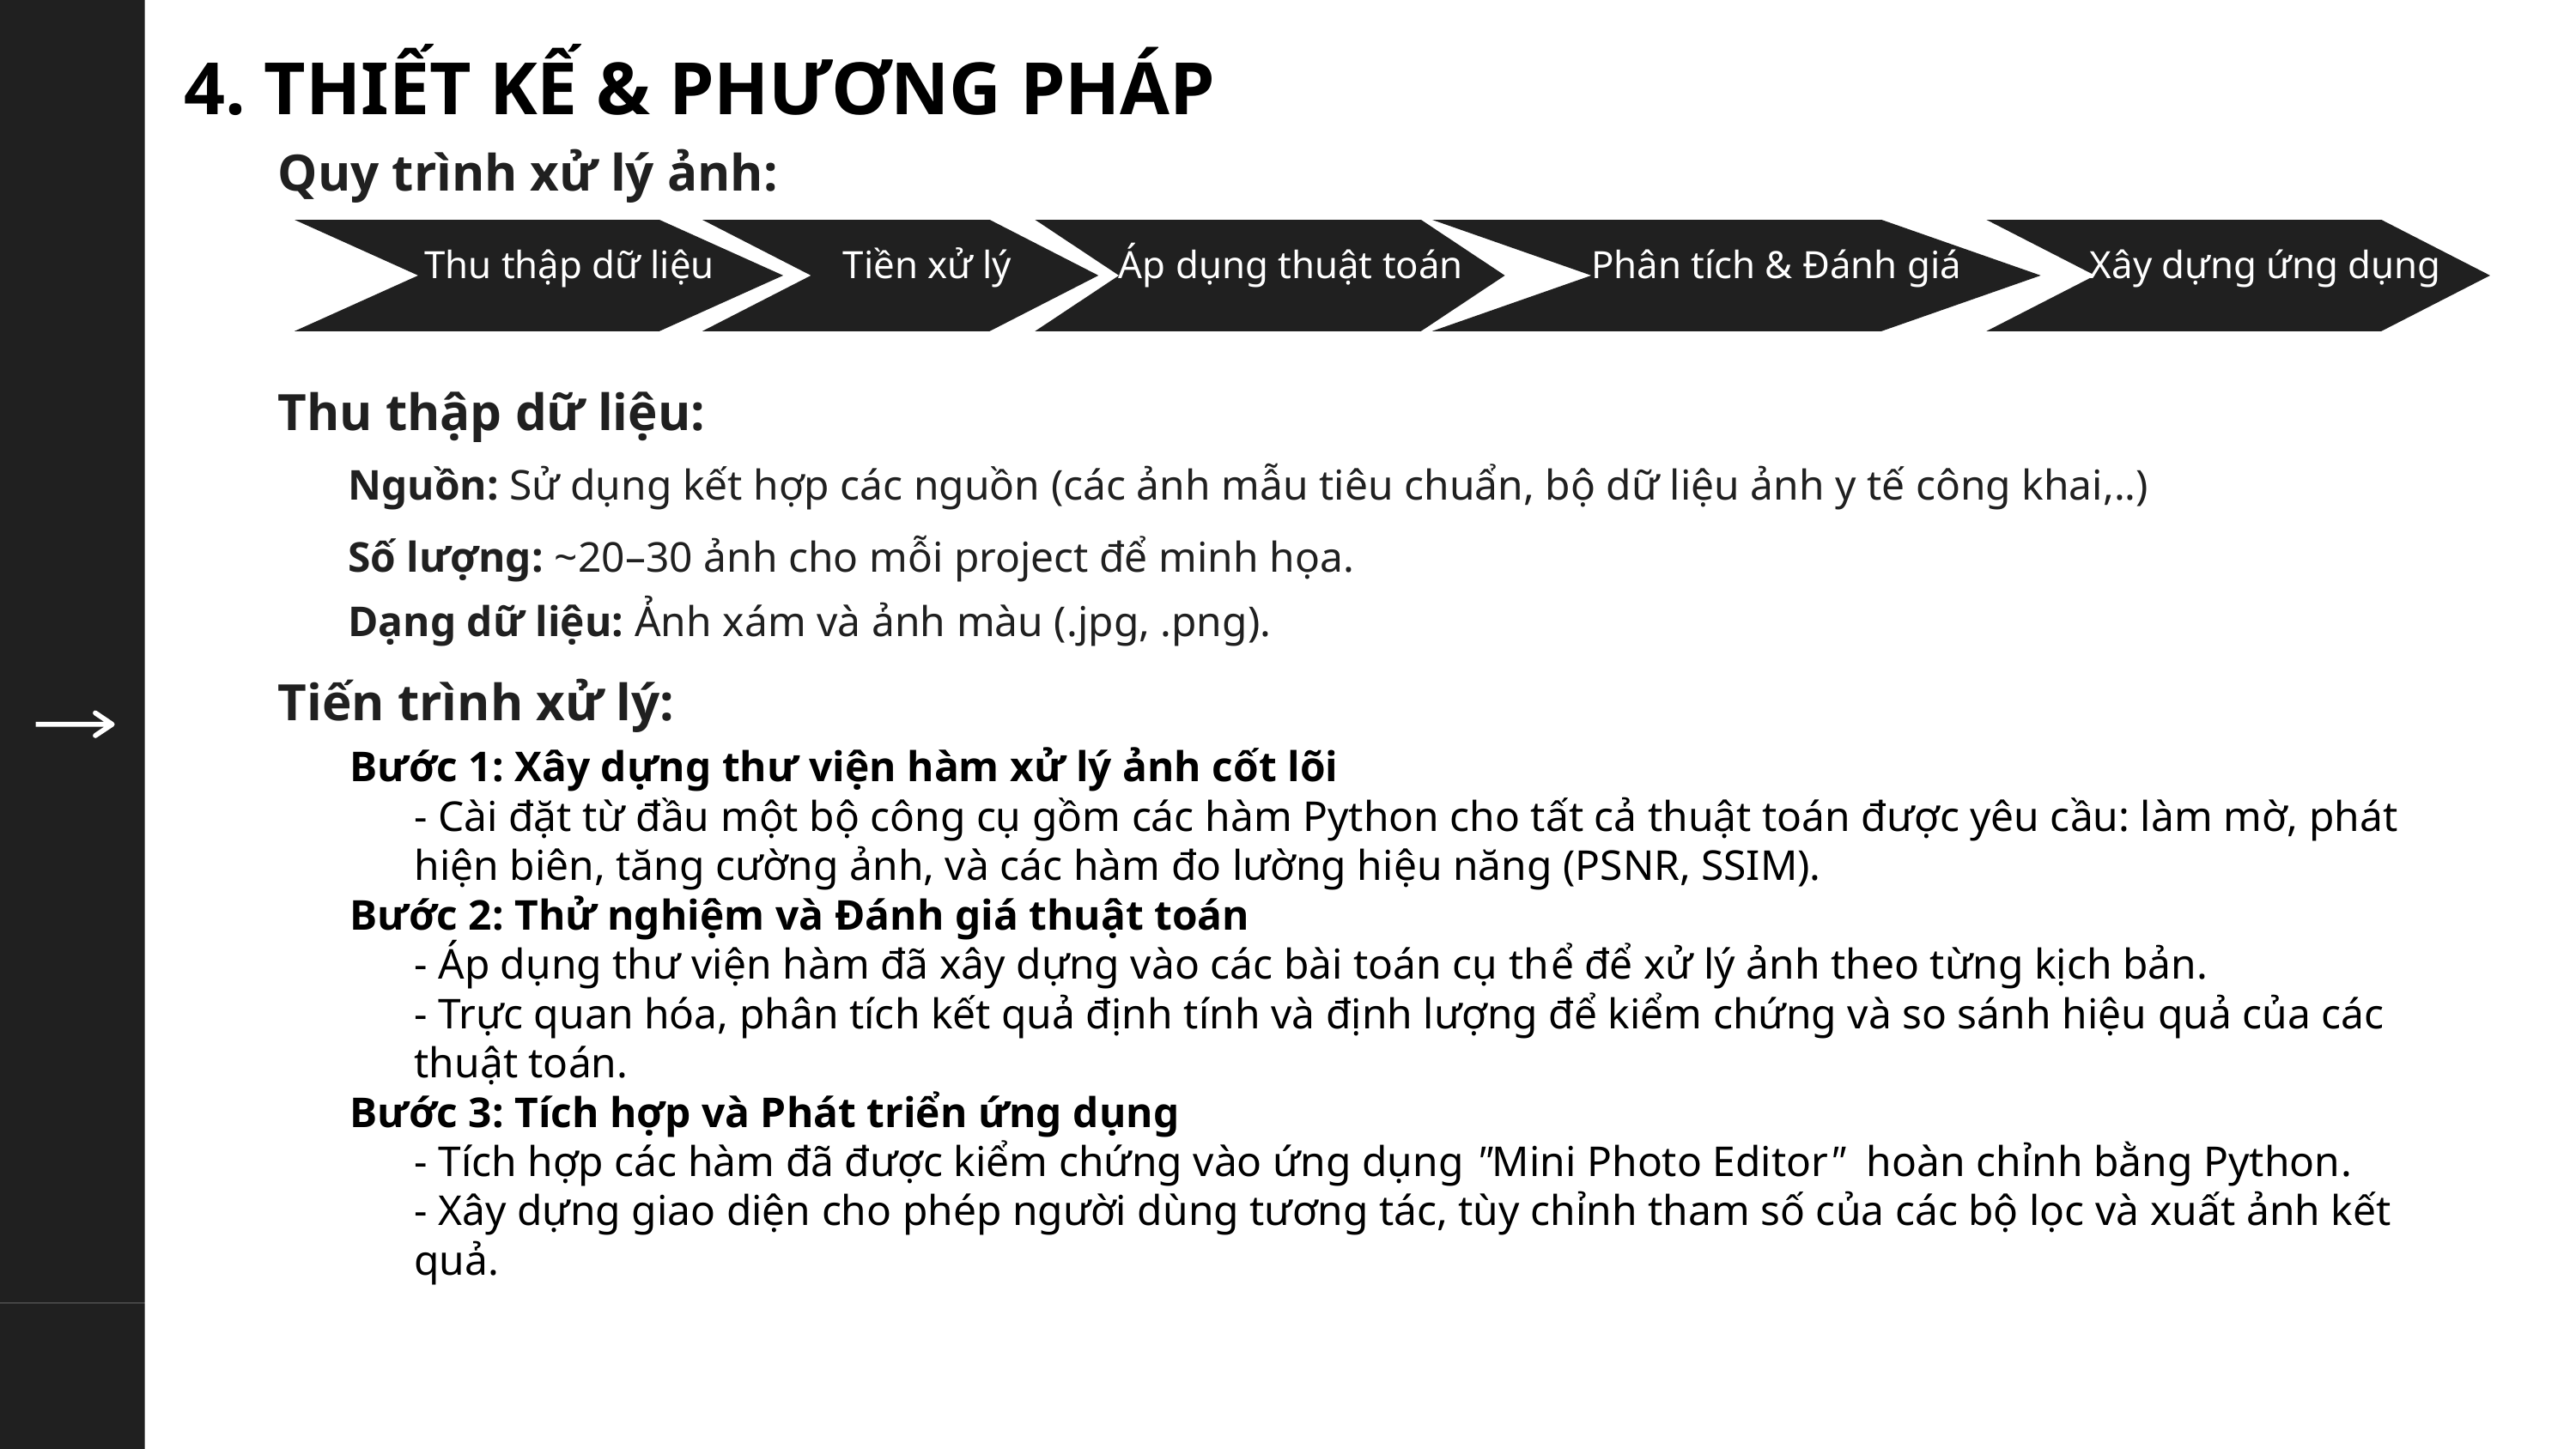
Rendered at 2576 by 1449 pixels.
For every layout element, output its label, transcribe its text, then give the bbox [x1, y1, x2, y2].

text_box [294, 219, 701, 332]
text_box Bước 1: Xây dựng thư viện hàm xử lý ảnh cốt lõi - Cài đặt từ đầu một bộ công cụ gồm các hàm Python cho tất cả thuật toán được yêu cầu: làm mờ, phát hiện biên, tăng cường ảnh, và các hàm đo lường hiệu năng (PSNR, SSIM). Bước 2: Thử nghiệm và Đánh giá thuật toán - Áp dụng thư viện hàm đã xây dựng vào các bài toán cụ thể để xử lý ảnh theo từng kịch bản. - Trực quan hóa, phân tích kết quả định tính và định lượng để kiểm chứng và so sánh hiệu quả của các thuật toán. Bước 3: Tích hợp và Phát triển ứng dụng - Tích hợp các hàm đã được kiểm chứng vào ứng dụng "Mini Photo Editor" hoàn chỉnh bằng Python. - Xây dựng giao diện cho phép người dùng tương tác, tùy chỉnh tham số của các bộ lọc và xuất ảnh kết quả. [349, 740, 2415, 1284]
text_box Quy trình xử lý ảnh: [277, 130, 1760, 202]
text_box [1986, 219, 2491, 332]
text_box Thu thập dữ liệu: [277, 370, 1760, 440]
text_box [1035, 219, 1431, 332]
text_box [35, 710, 115, 739]
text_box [702, 219, 1034, 332]
text_box 4. THIẾT KẾ & PHƯƠNG PHÁP [184, 42, 1266, 130]
text_box [0, 1304, 145, 1449]
text_box Nguồn: Sử dụng kết hợp các nguồn (các ảnh mẫu tiêu chuẩn, bộ dữ liệu ảnh y tế công khai,..) [348, 451, 2240, 509]
text_box Tiến trình xử lý: [277, 660, 1760, 731]
text_box [0, 0, 145, 1302]
text_box Dạng dữ liệu: Ảnh xám và ảnh màu (.jpg, .png). [348, 586, 2233, 646]
text_box Số lượng: ~20–30 ảnh cho mỗi project để minh họa. [348, 523, 2233, 581]
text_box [1431, 219, 1985, 332]
